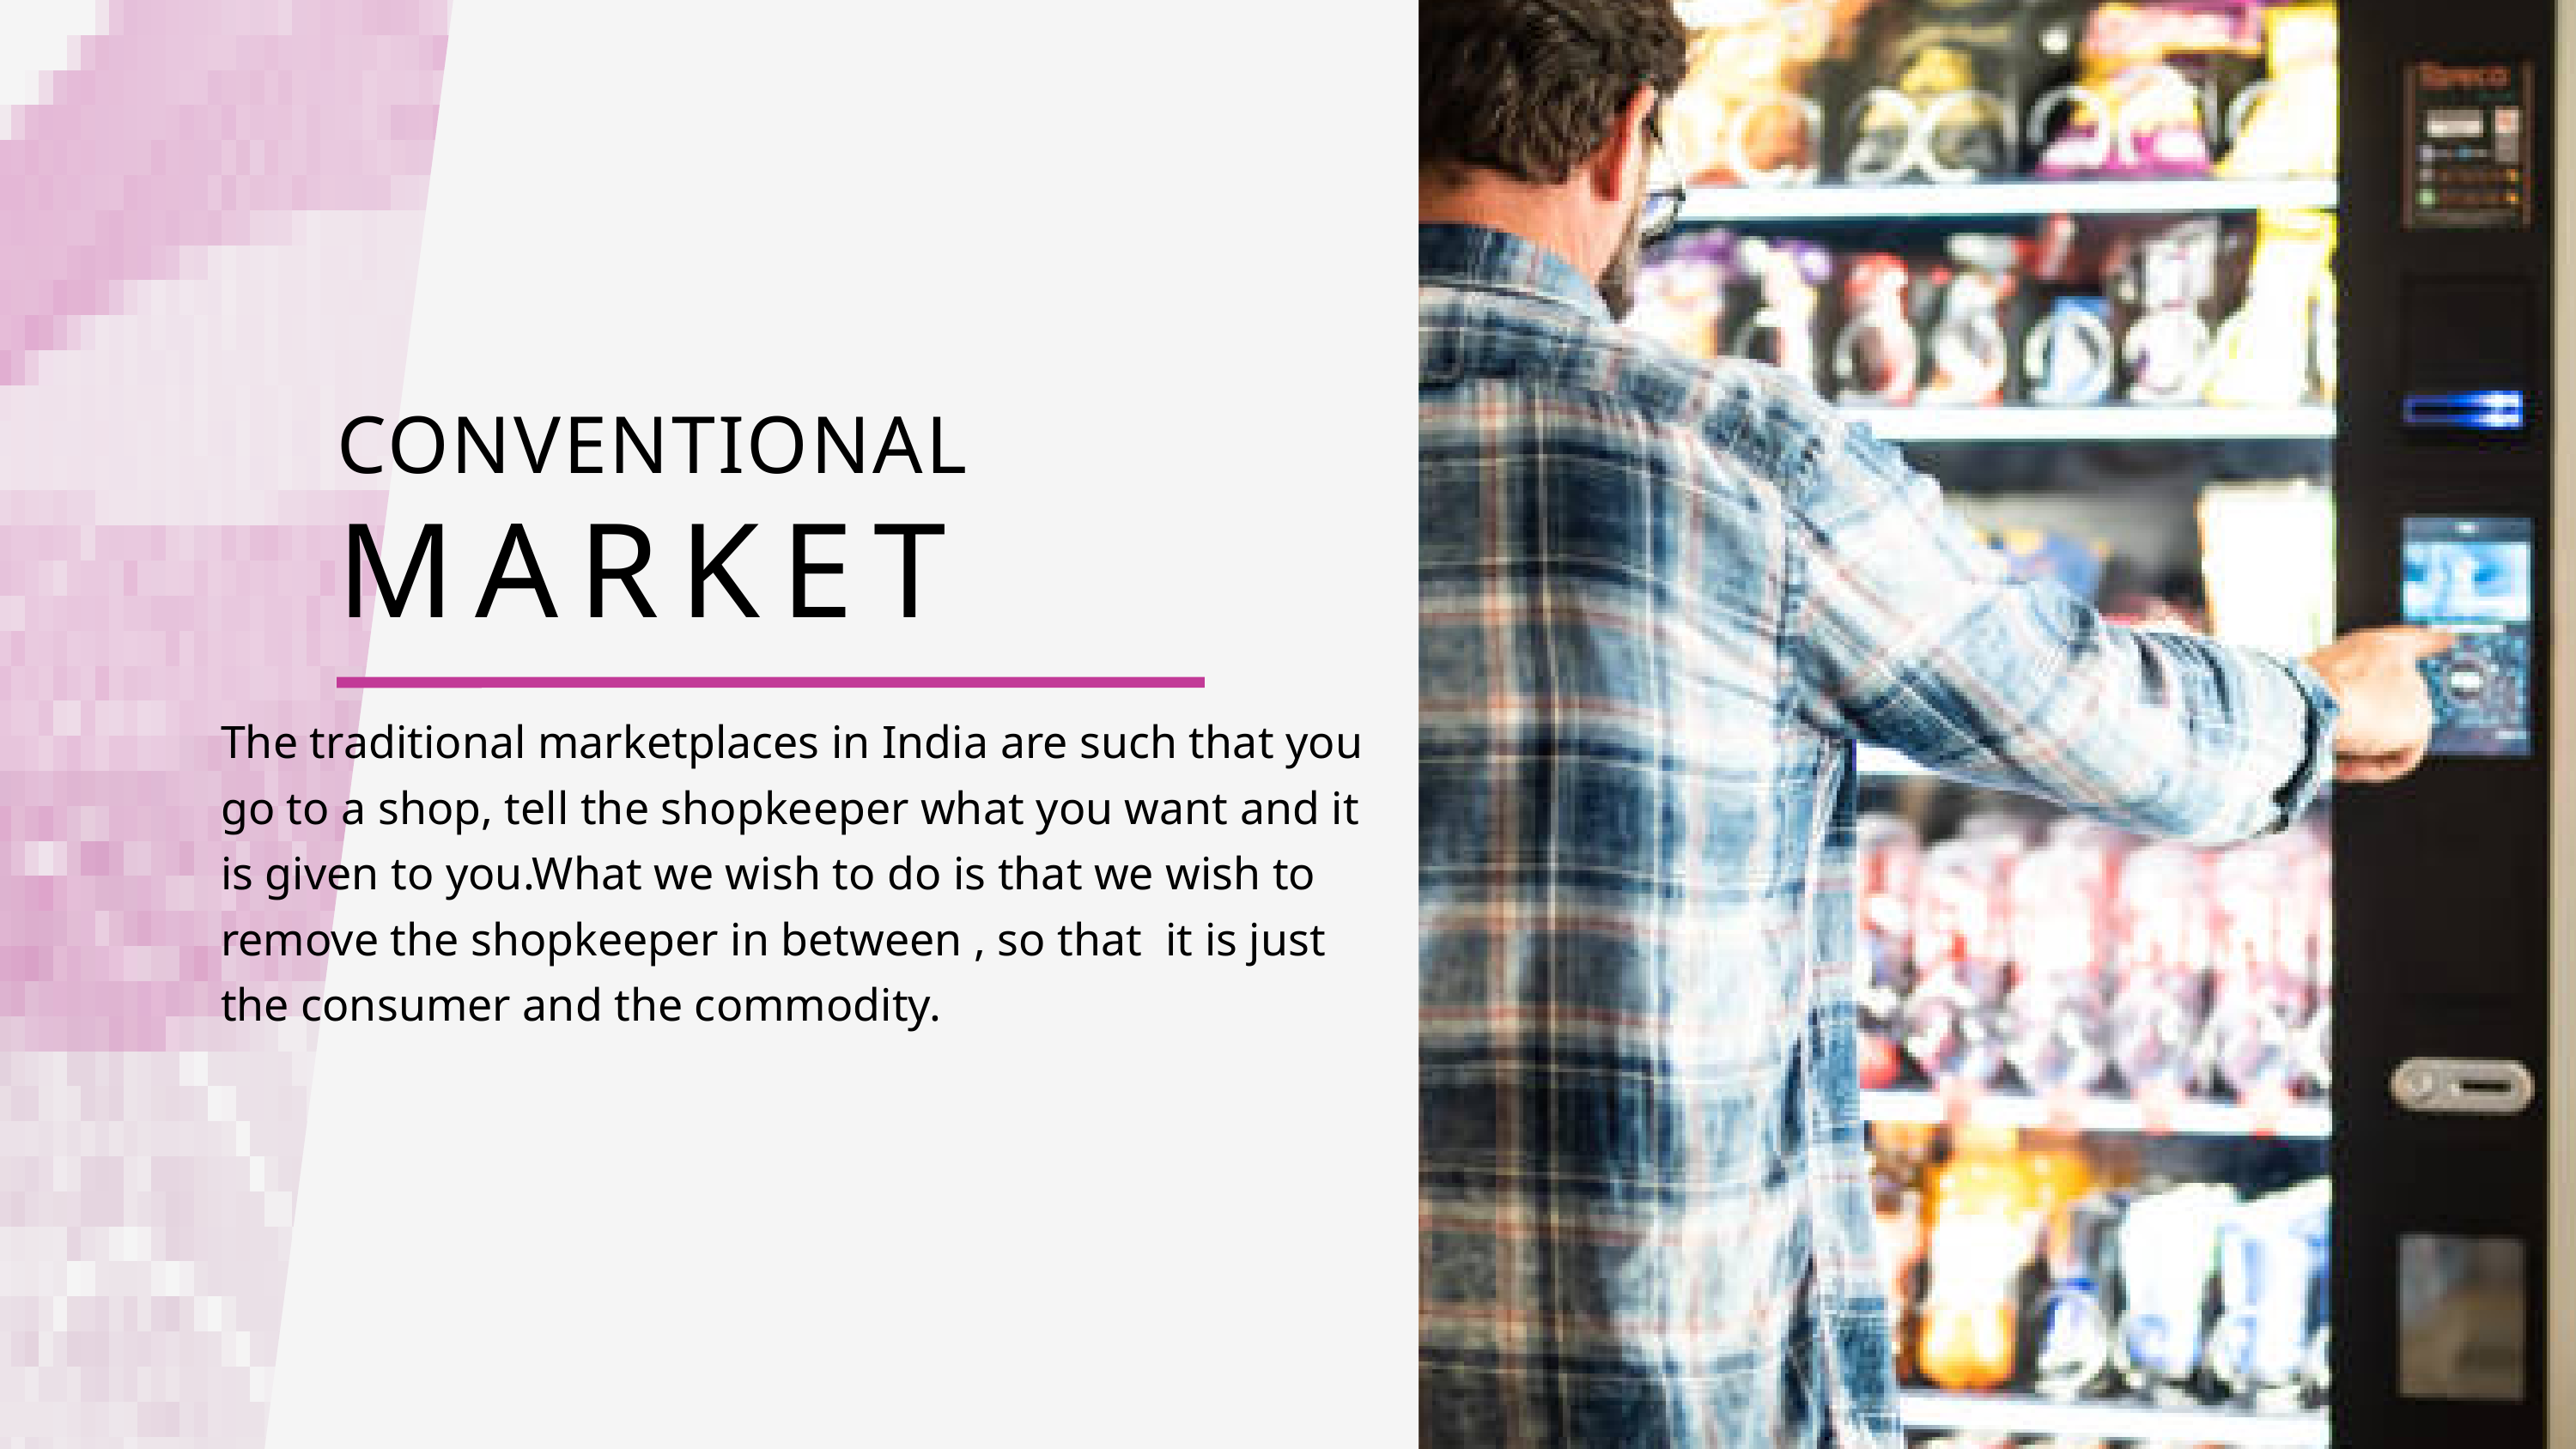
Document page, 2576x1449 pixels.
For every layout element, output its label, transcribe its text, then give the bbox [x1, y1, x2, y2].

text_box The traditional marketplaces in India are such that you go to a shop, tell the shopkeeper what you want and it is given to you.What we wish to do is that we wish to remove the shopkeeper in between , so that it is just the consumer and the commodity. [221, 701, 1369, 1030]
text_box [0, 0, 453, 1449]
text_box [1407, 0, 2576, 1449]
text_box MARKET [337, 500, 1288, 645]
text_box CONVENTIONAL [337, 403, 1257, 489]
